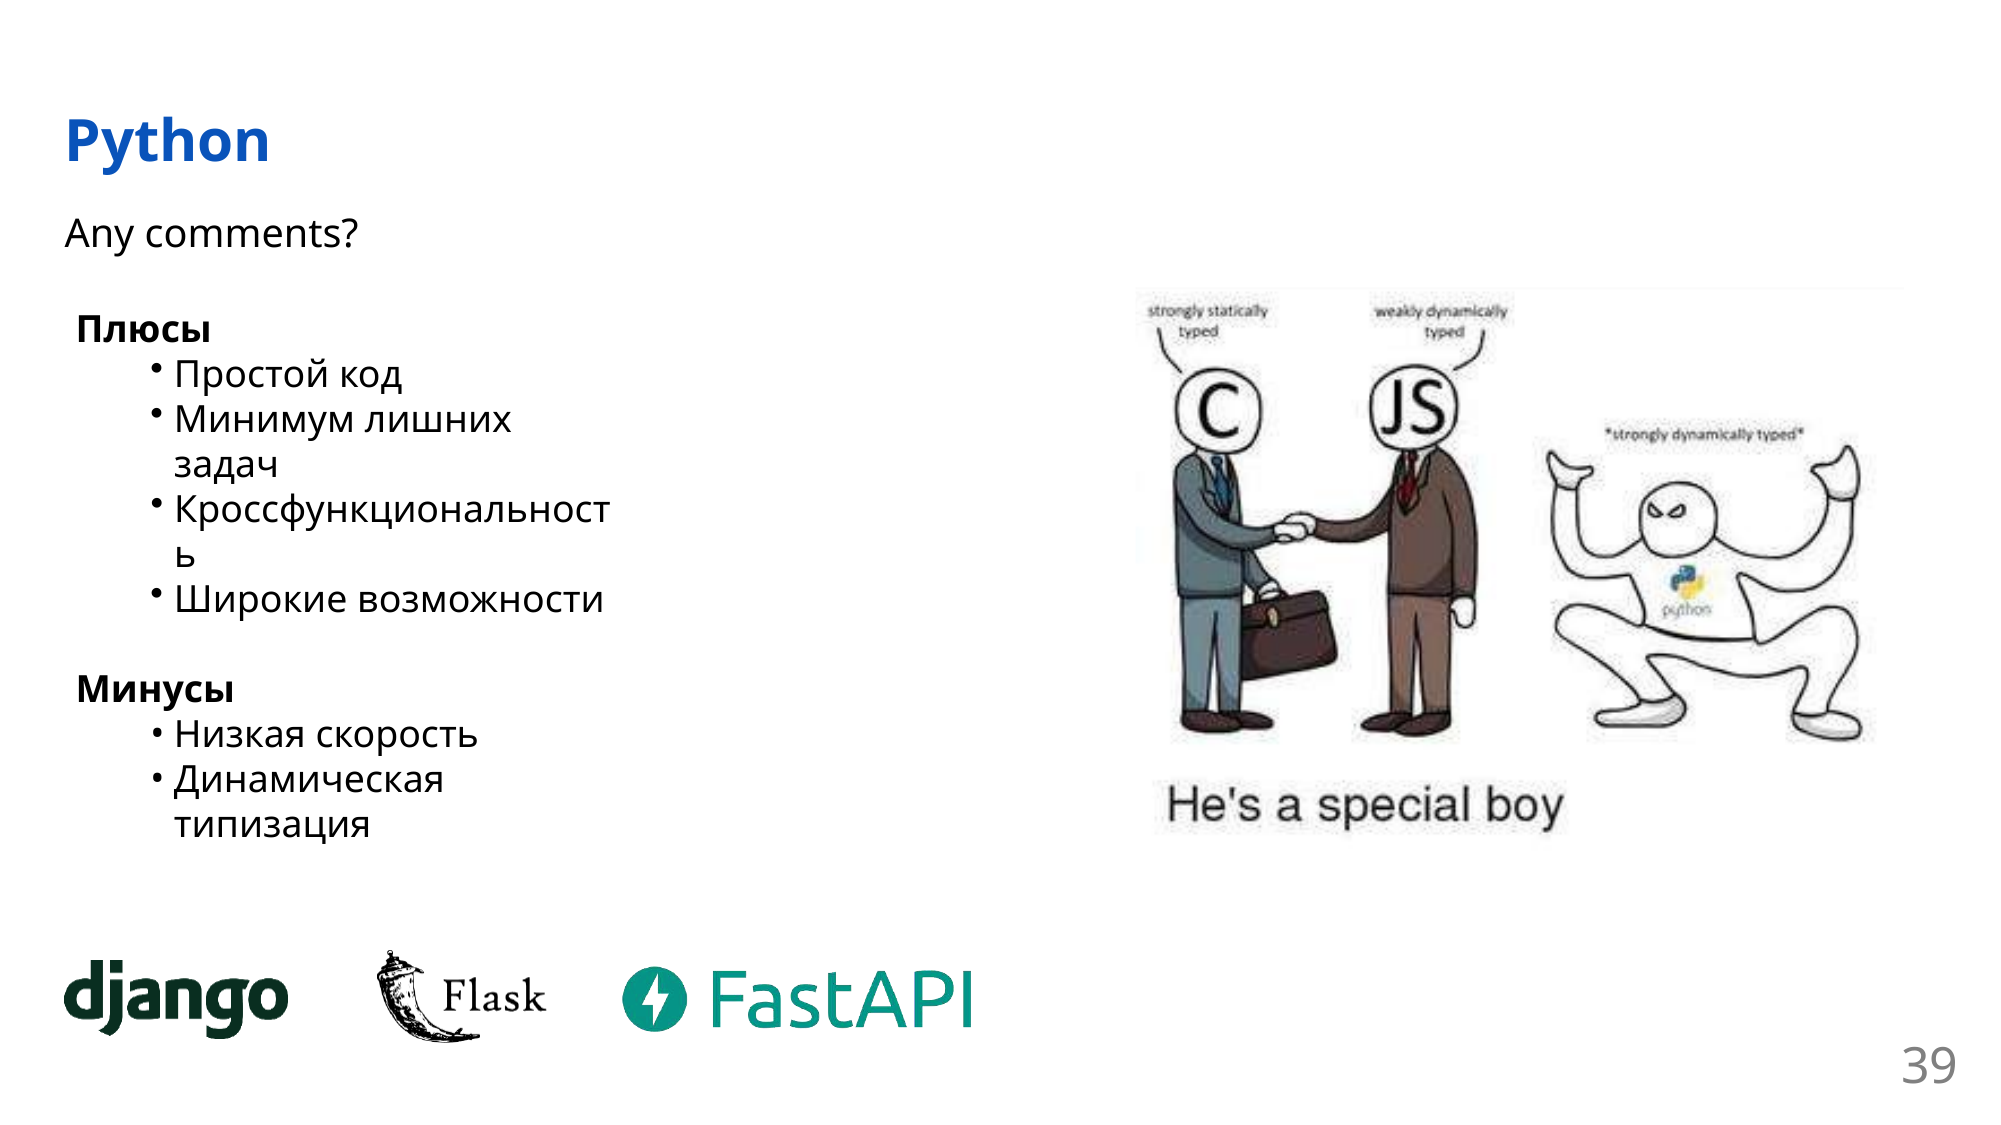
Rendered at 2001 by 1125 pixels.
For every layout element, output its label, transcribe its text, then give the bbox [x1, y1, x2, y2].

picture [377, 950, 547, 1043]
text_box Any comments? Плюсы Простой код Минимум лишних задач Кроссфункциональность Широкие возможности Минусы Низкая скорость Динамическая типизация [62, 206, 615, 845]
picture [1135, 287, 1904, 851]
picture [622, 966, 971, 1032]
text_box 39 [1875, 1026, 1984, 1101]
title Python [62, 42, 847, 232]
picture [63, 960, 288, 1039]
